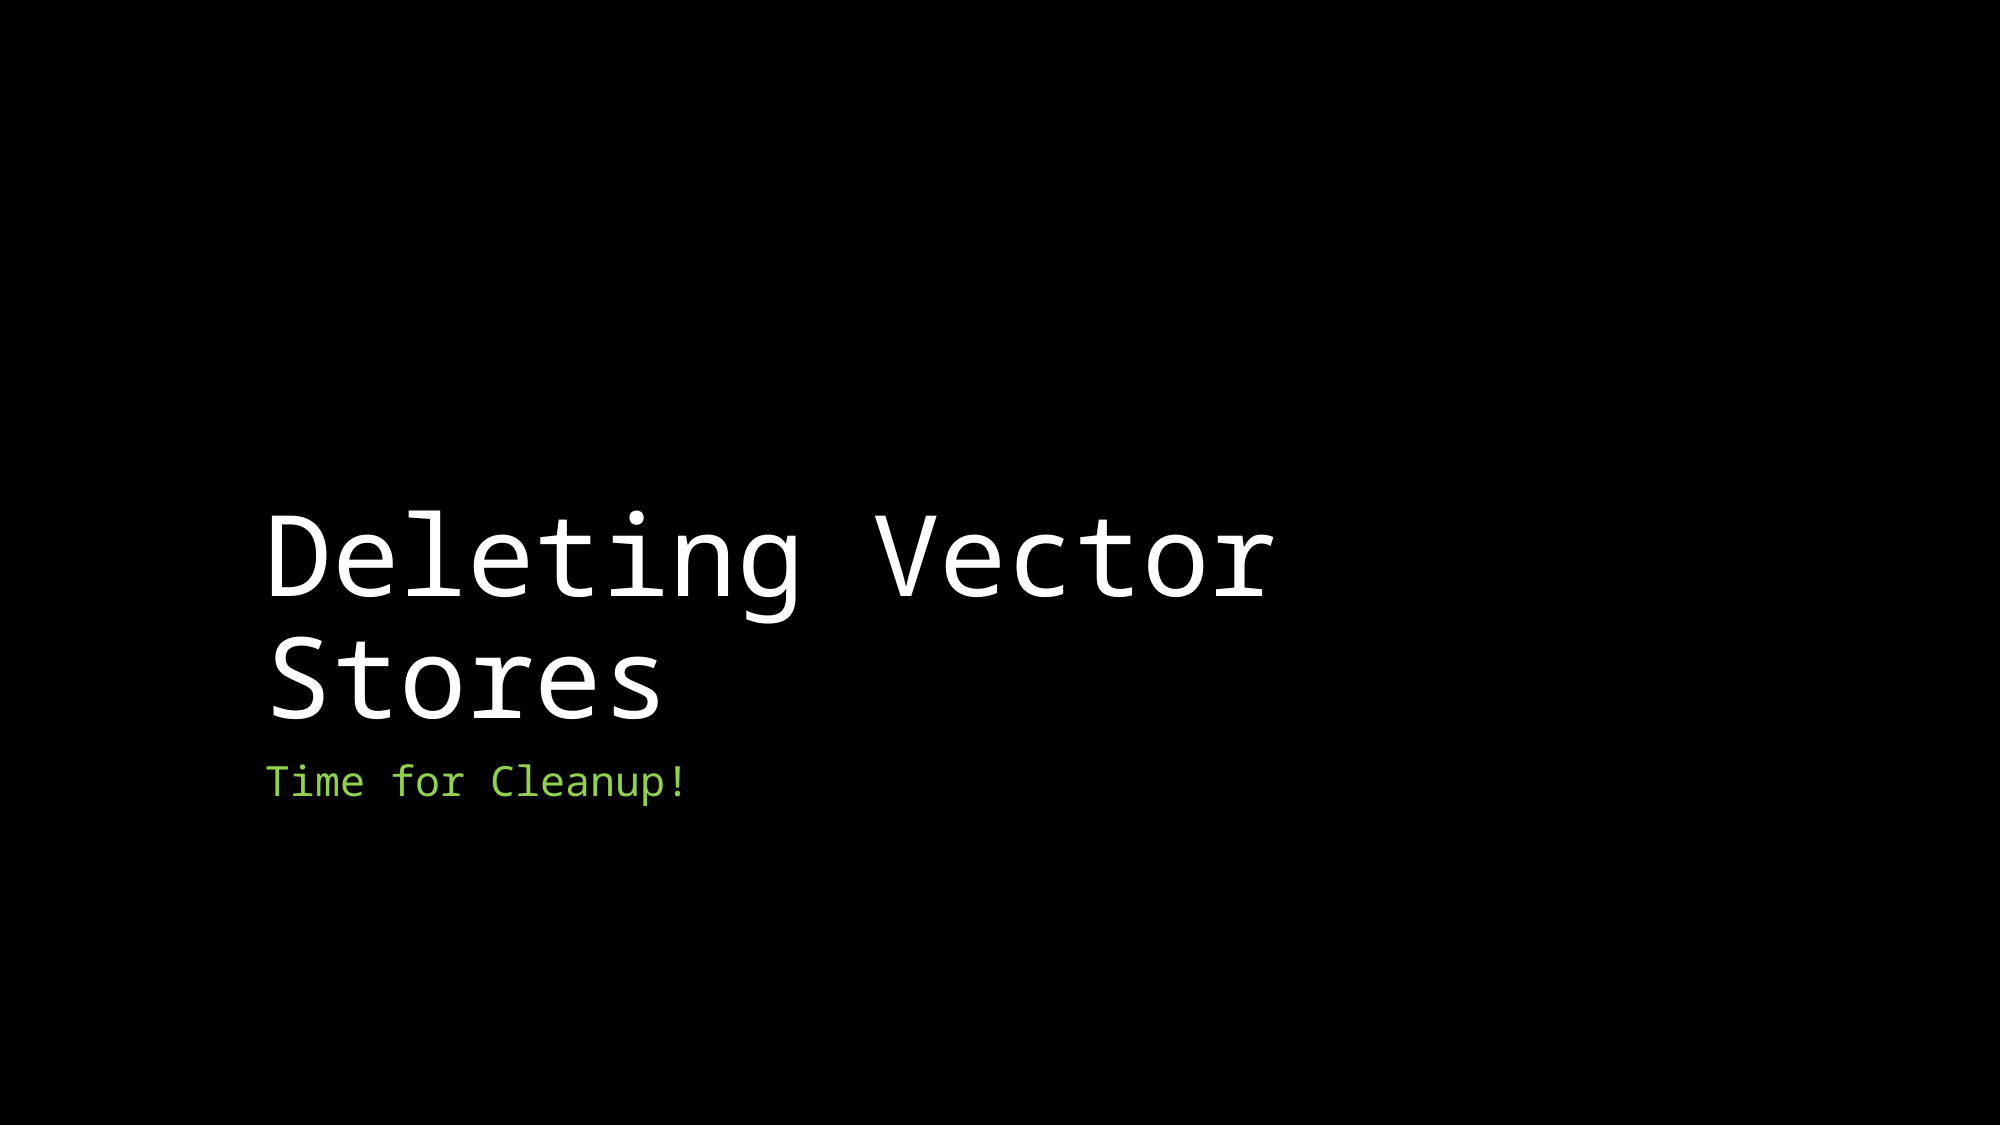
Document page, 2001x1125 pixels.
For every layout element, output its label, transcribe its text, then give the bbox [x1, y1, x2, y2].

list Time for Cleanup! [249, 752, 1750, 1000]
title Deleting Vector Stores [249, 299, 1750, 750]
